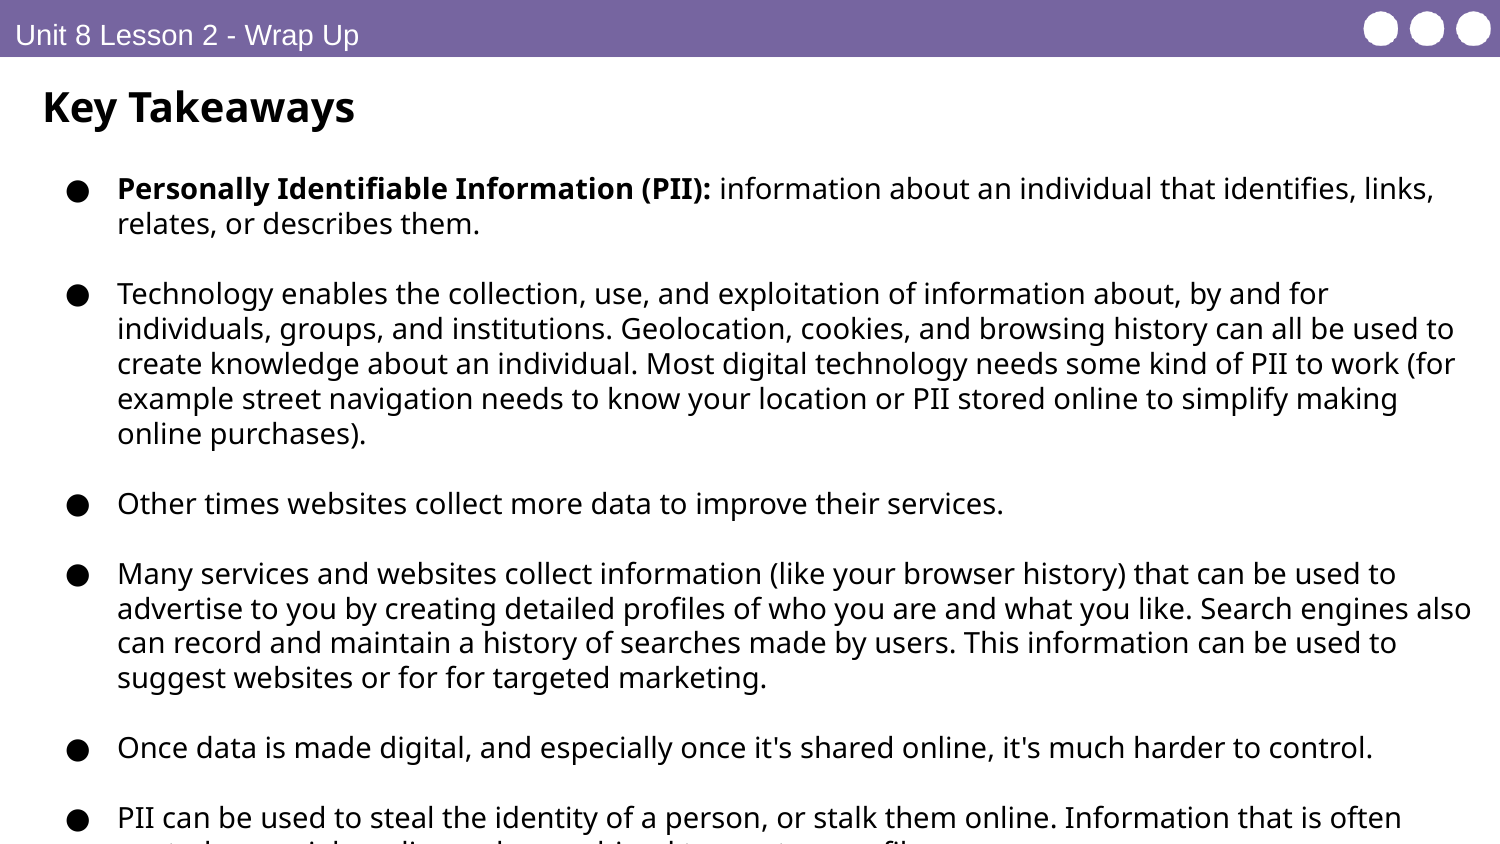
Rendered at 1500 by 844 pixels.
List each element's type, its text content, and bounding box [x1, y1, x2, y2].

picture [0, 0, 1500, 844]
text_box Unit 8 Lesson 2 - Wrap Up [0, 0, 750, 58]
text_box Key Takeaways Personally Identifiable Information (PII): information about an individual that identifies, links, relates, or describes them. Technology enables the collection, use, and exploitation of information about, by and for individuals, groups, and institutions. Geolocation, cookies, and browsing history can all be used to create knowledge about an individual. Most digital technology needs some kind of PII to work (for example street navigation needs to know your location or PII stored online to simplify making online purchases). Other times websites collect more data to improve their services. Many services and websites collect information (like your browser history) that can be used to advertise to you by creating detailed profiles of who you are and what you like. Search engines also can record and maintain a history of searches made by users. This information can be used to suggest websites or for for targeted marketing. Once data is made digital, and especially once it's shared online, it's much harder to control. PII can be used to steal the identity of a person, or stalk them online. Information that is often posted on social media can be combined to create a profile on you. [27, 65, 1489, 813]
